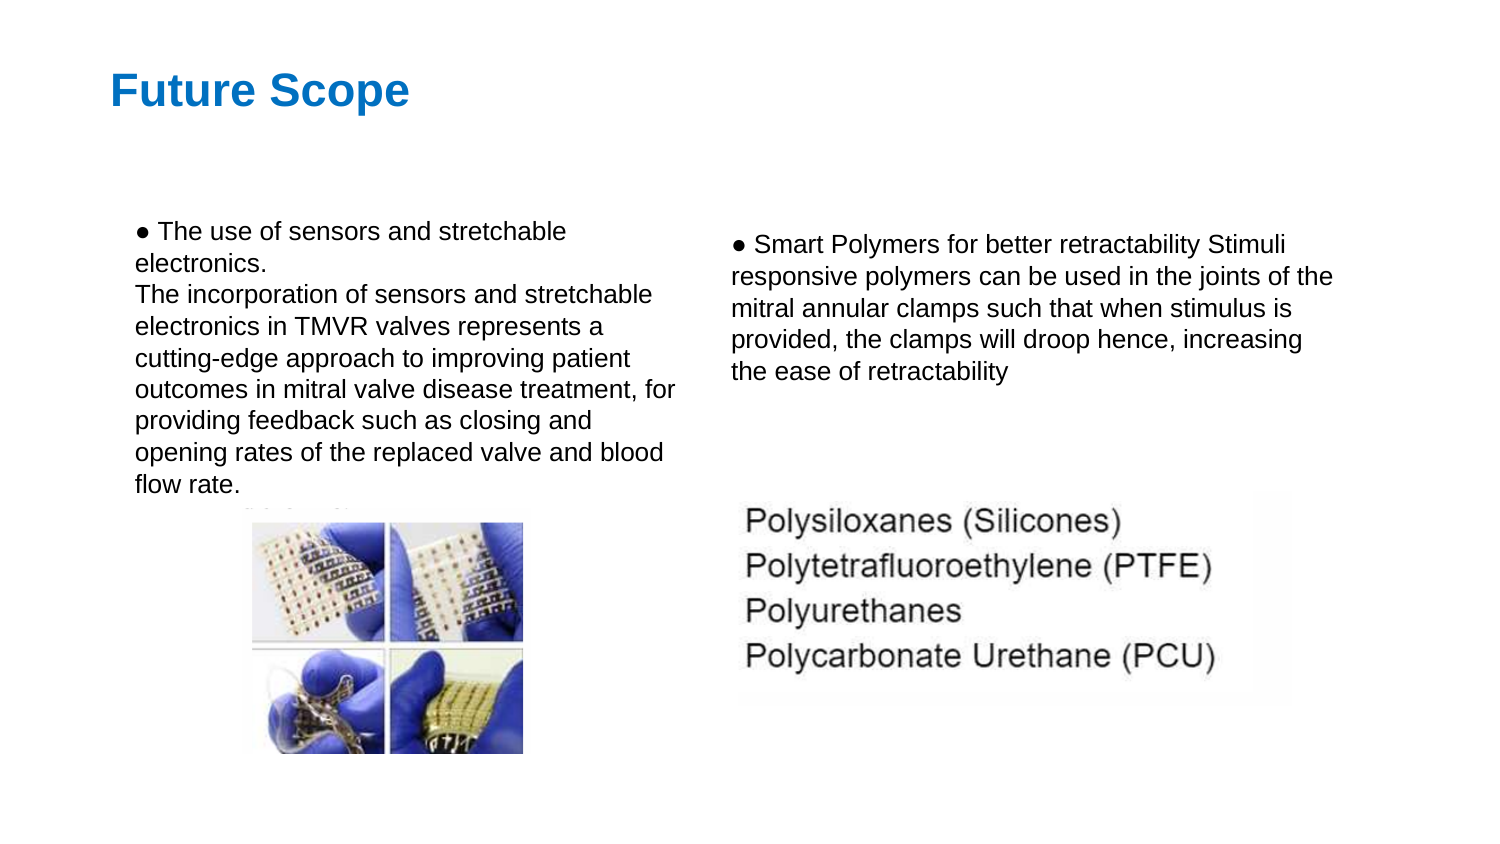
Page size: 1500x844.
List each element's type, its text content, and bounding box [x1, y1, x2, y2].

text_box Future Scope [108, 57, 471, 116]
picture [242, 508, 532, 755]
picture [738, 490, 1293, 707]
text_box ● The use of sensors and stretchable electronics. The incorporation of sensors and stretchable electronics in TMVR valves represents a cutting-edge approach to improving patient outcomes in mitral valve disease treatment, for providing feedback such as closing and opening rates of the replaced valve and blood flow rate. [119, 207, 705, 506]
text_box ● Smart Polymers for better retractability Stimuli responsive polymers can be used in the joints of the mitral annular clamps such that when stimulus is provided, the clamps will droop hence, increasing the ease of retractability [716, 220, 1358, 393]
